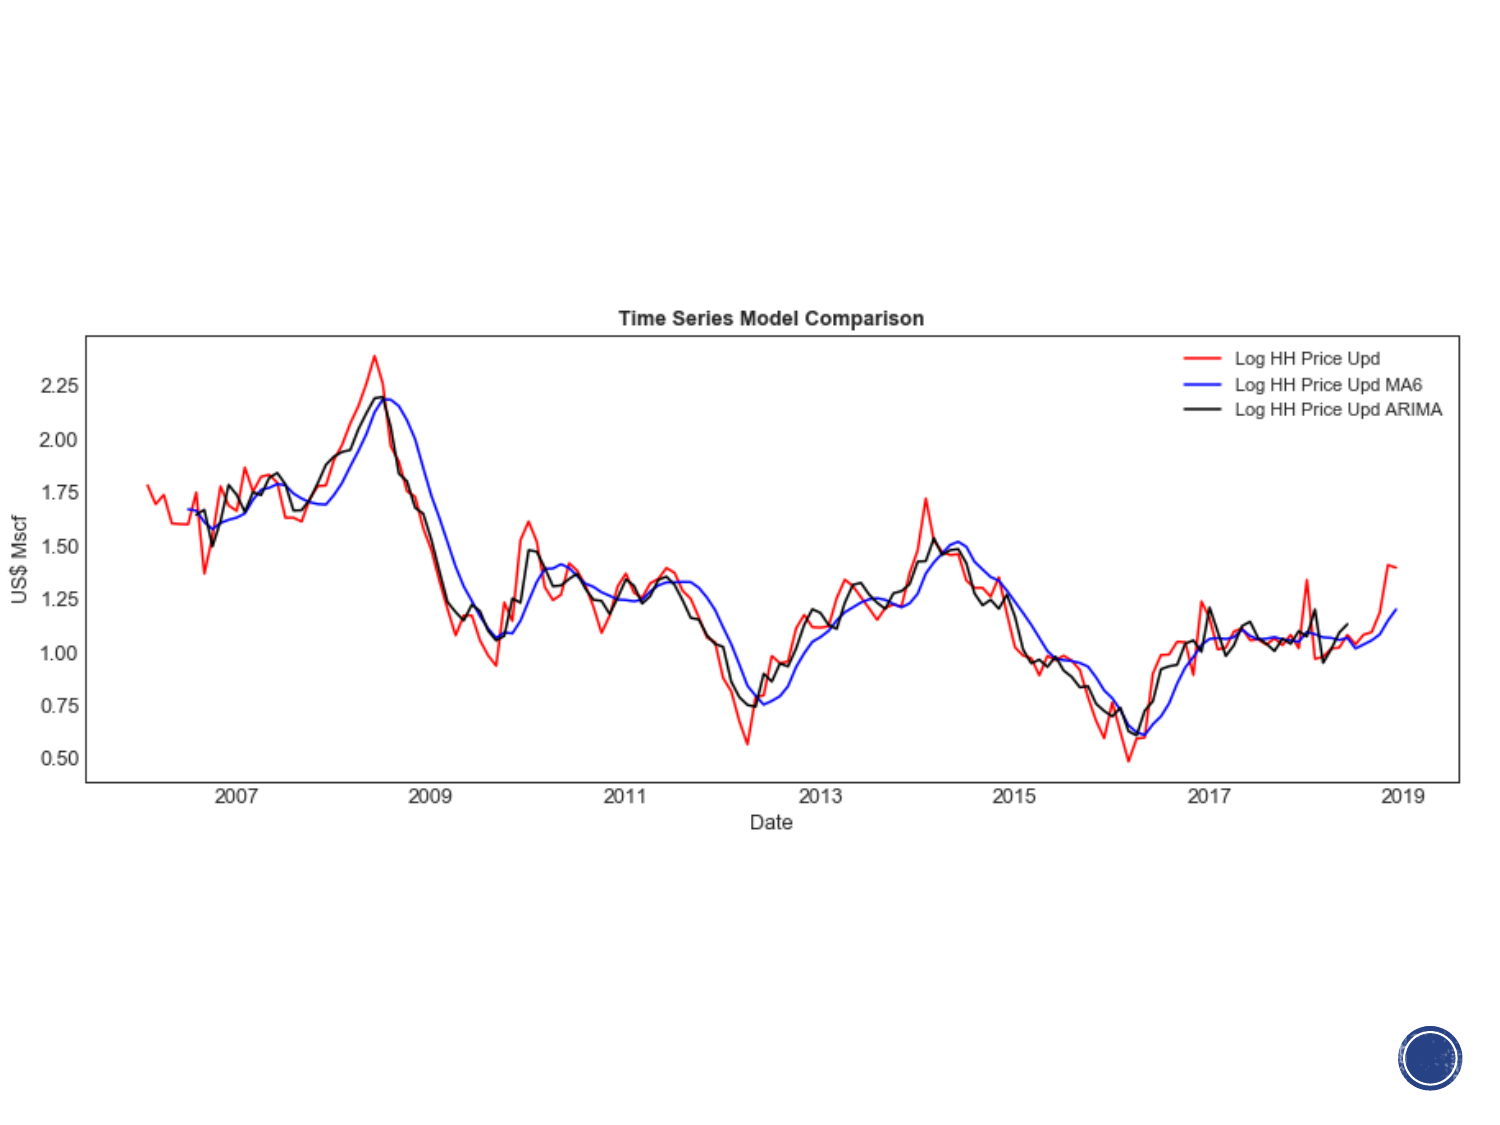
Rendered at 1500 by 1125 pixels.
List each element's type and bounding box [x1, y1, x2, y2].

picture [6, 298, 1470, 835]
